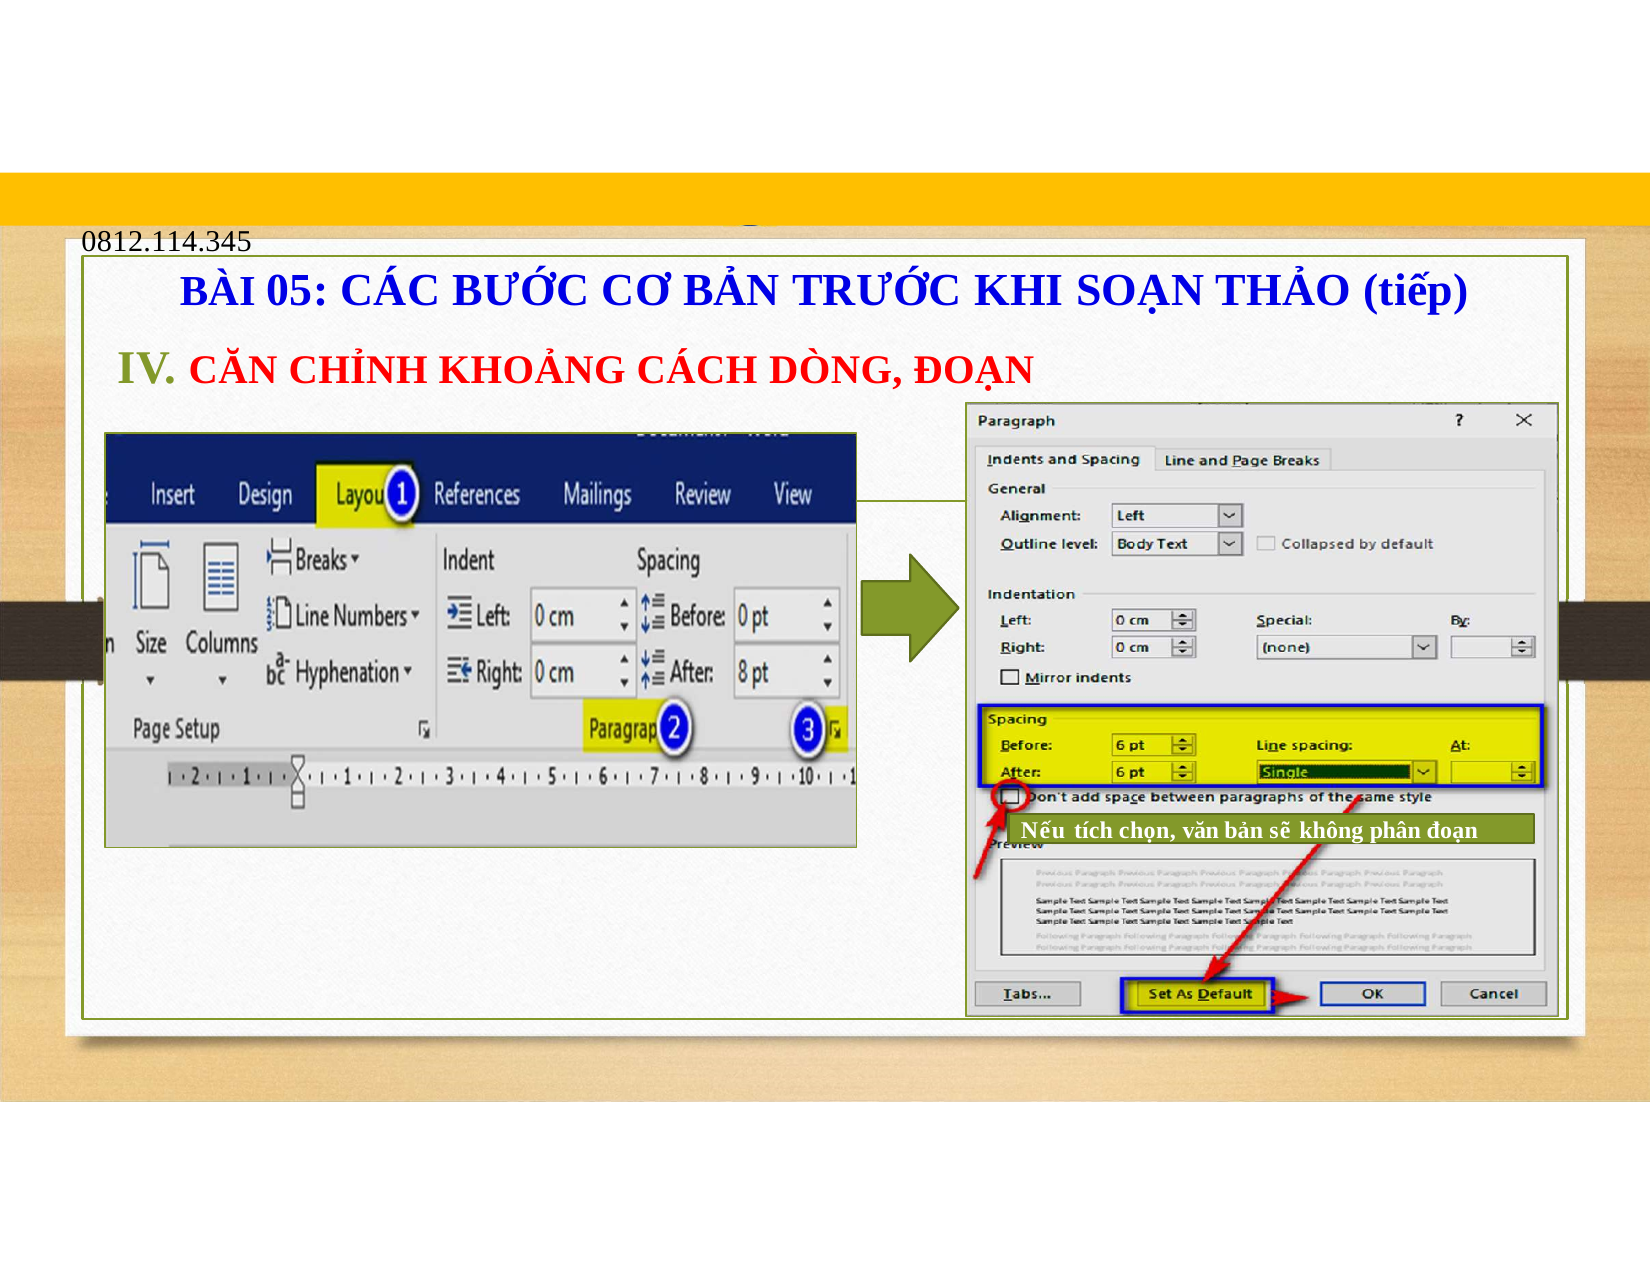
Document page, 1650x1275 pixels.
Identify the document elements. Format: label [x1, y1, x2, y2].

text_box [722, 173, 1100, 228]
text_box [0, 173, 1650, 1102]
